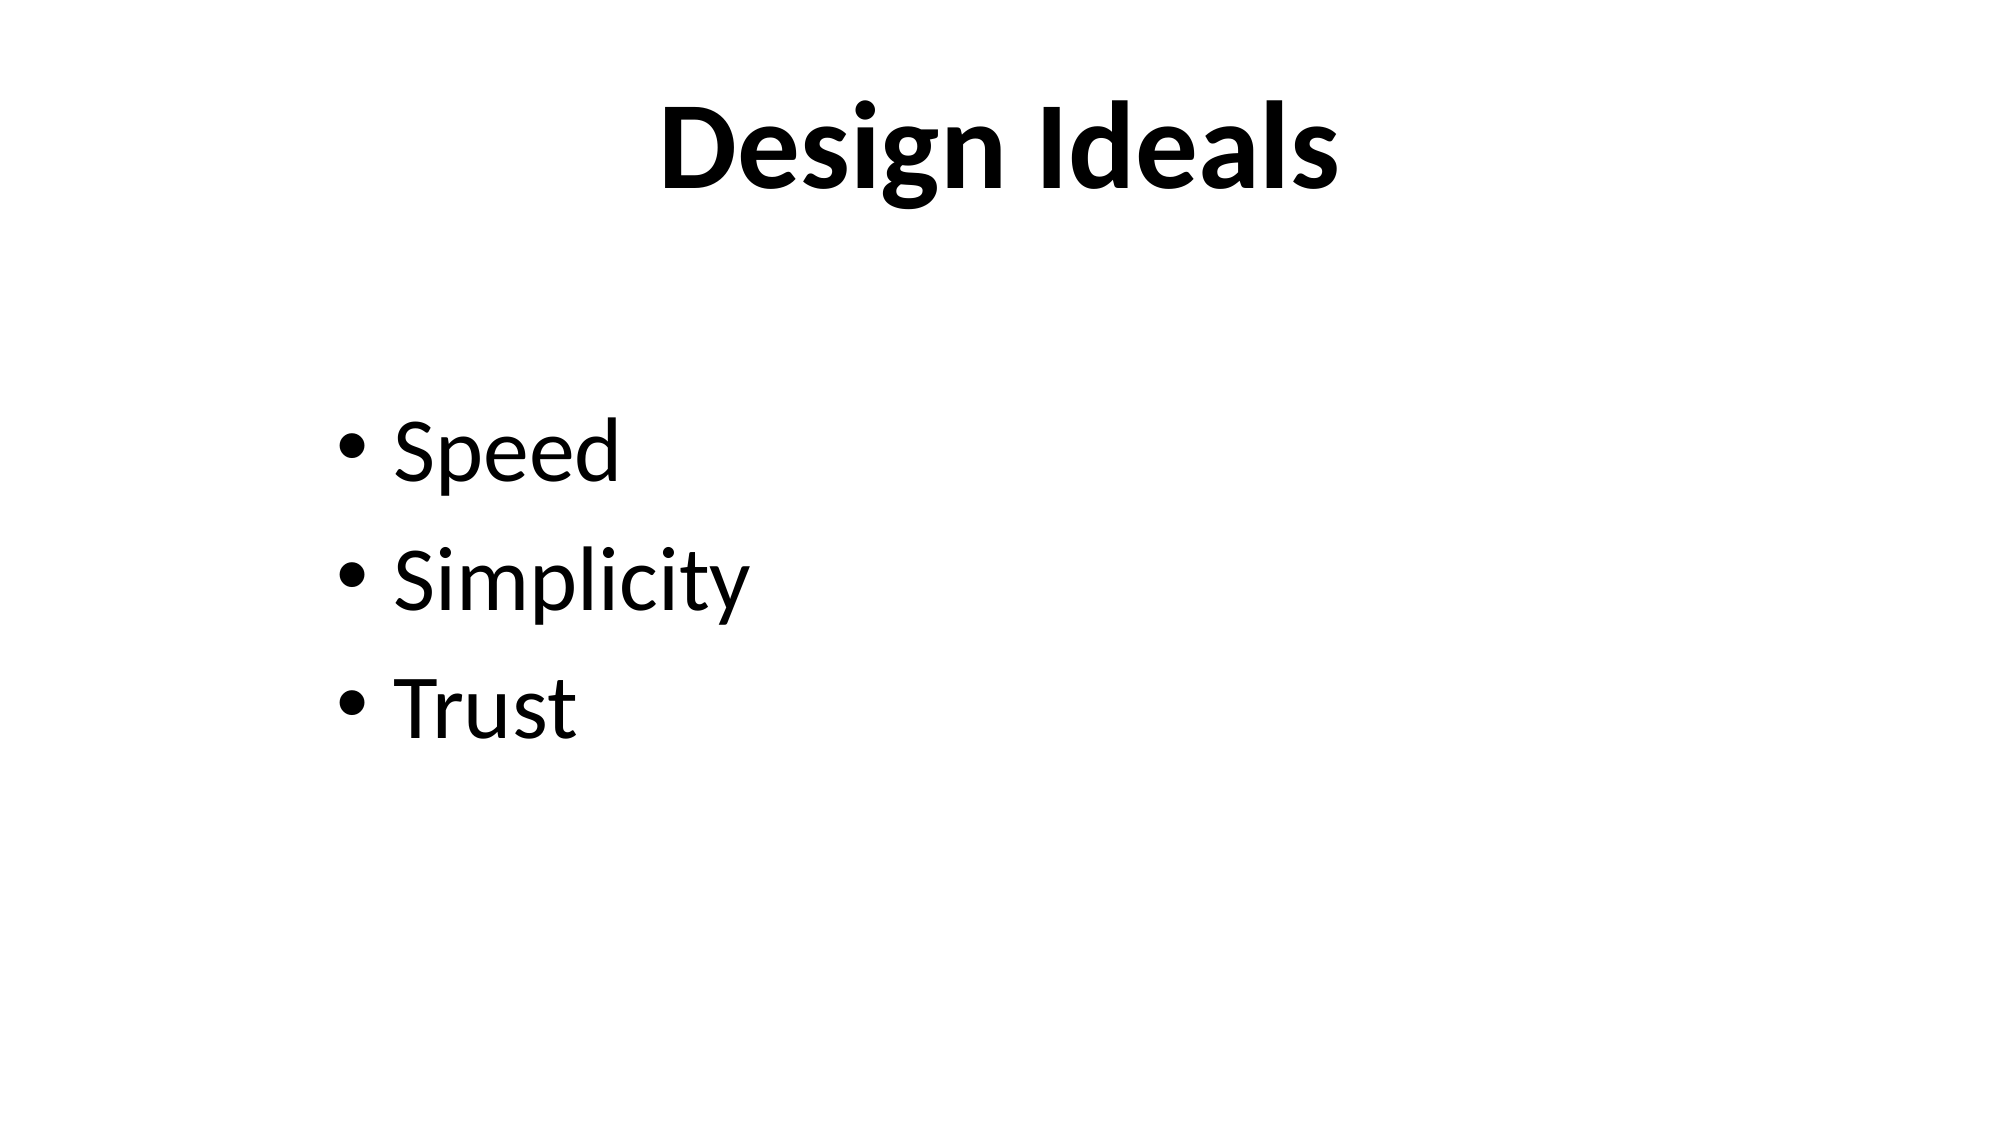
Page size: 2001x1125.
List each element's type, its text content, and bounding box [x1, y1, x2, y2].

title Design Ideals [99, 45, 1900, 233]
list Speed Simplicity Trust [321, 382, 910, 1125]
